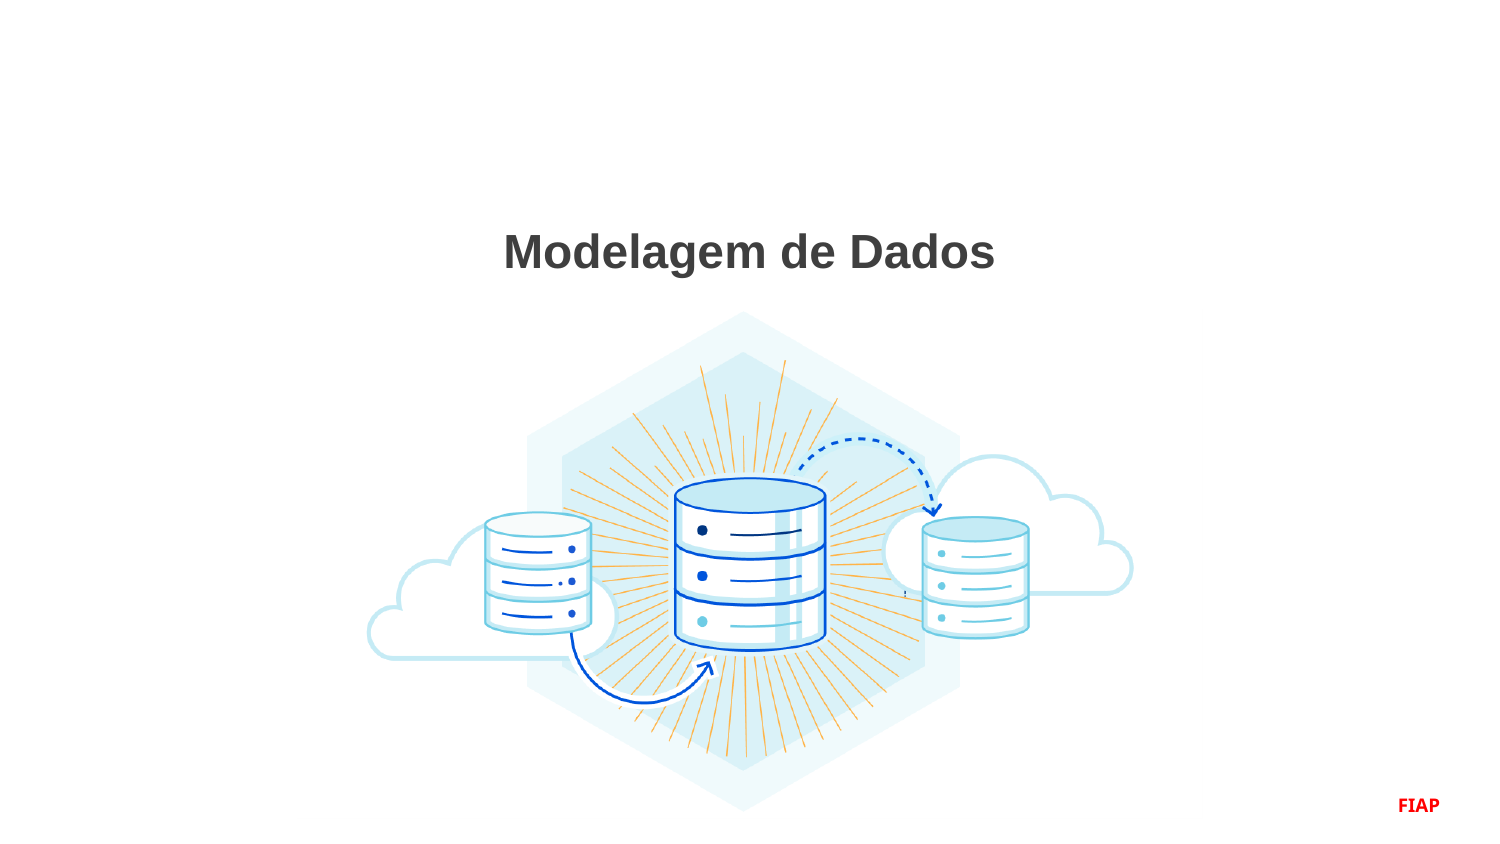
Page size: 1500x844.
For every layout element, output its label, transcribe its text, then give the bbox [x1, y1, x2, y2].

text_box Modelagem de Dados [474, 215, 1026, 284]
picture [297, 309, 1203, 819]
text_box FIAP [1382, 787, 1452, 822]
